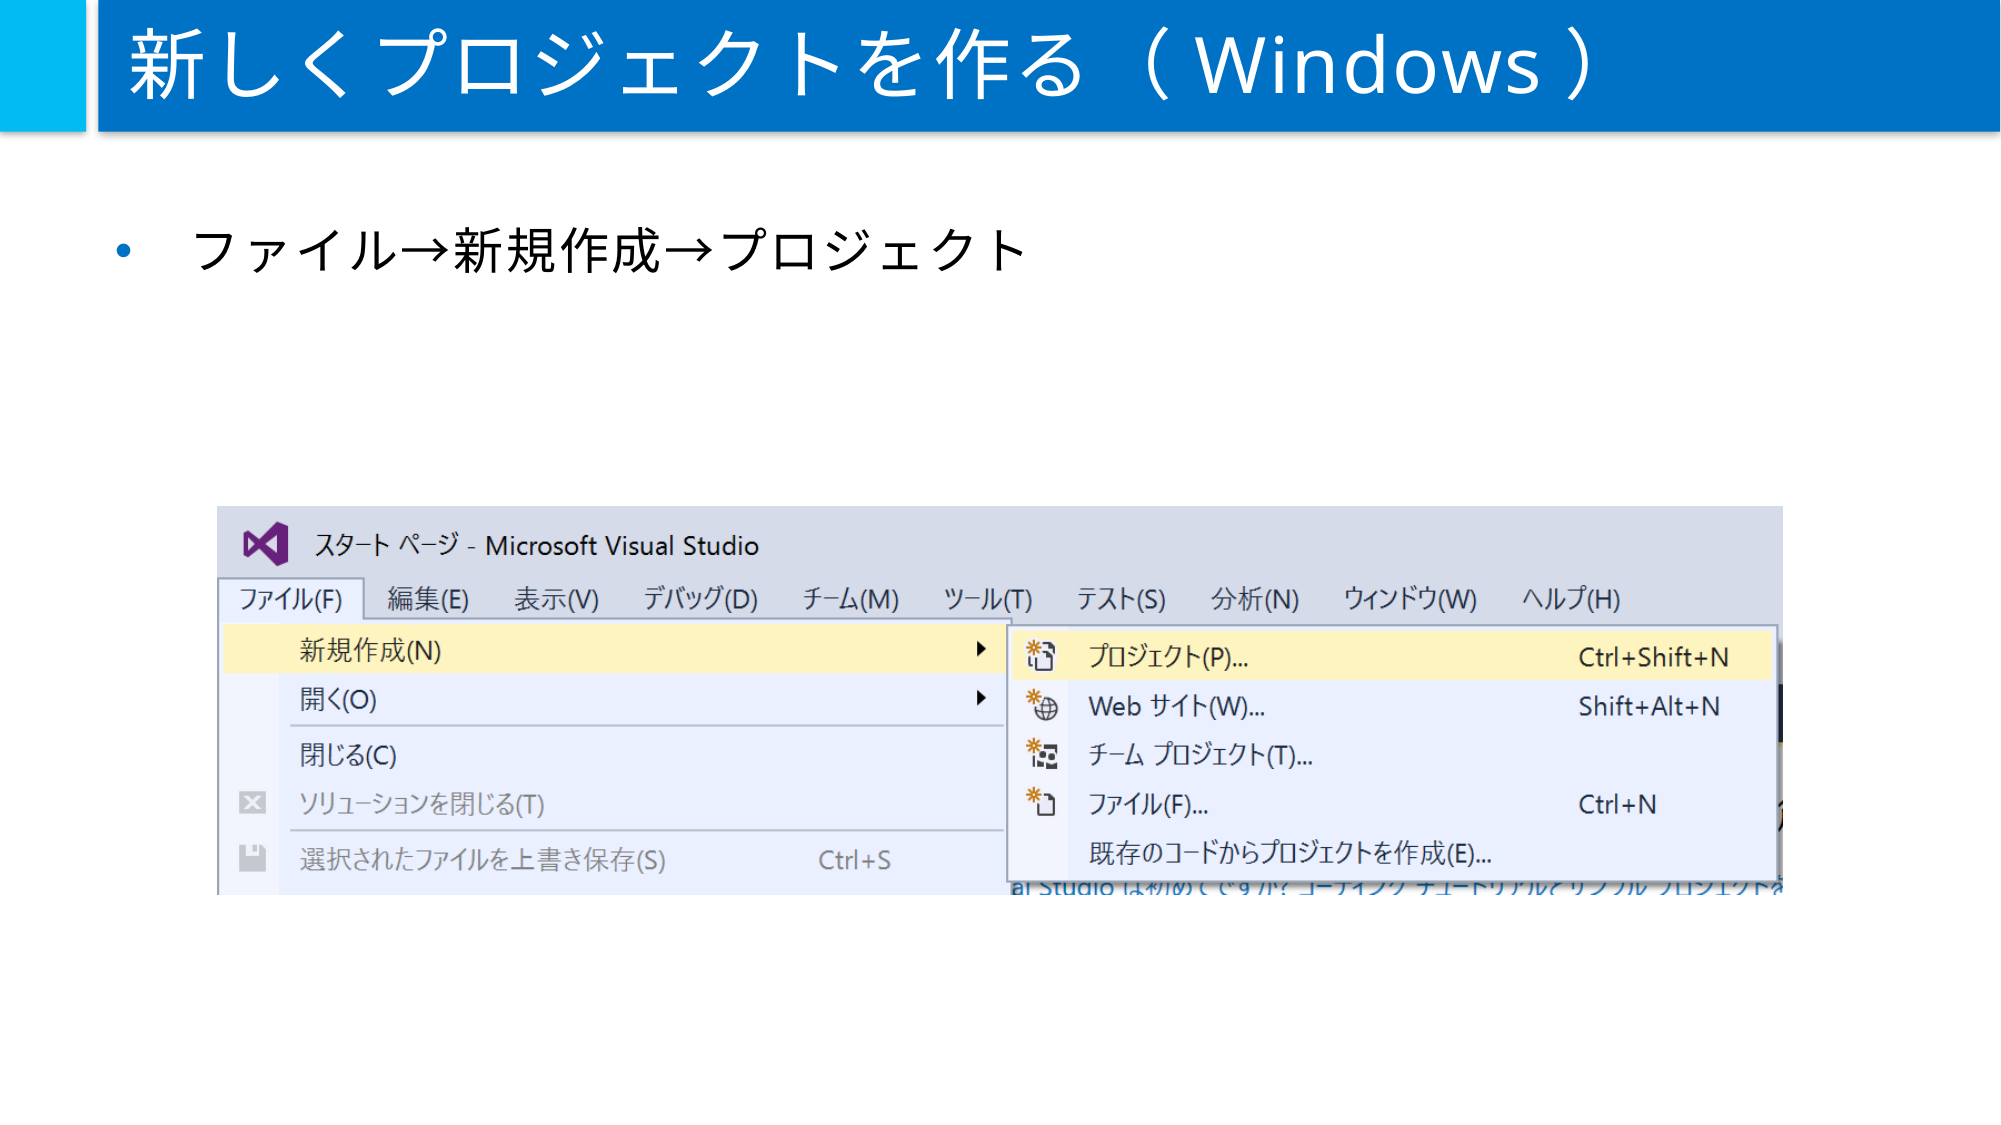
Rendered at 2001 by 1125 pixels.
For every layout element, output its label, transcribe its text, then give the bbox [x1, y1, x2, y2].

title 新しくプロジェクトを作る（Windows） [98, 0, 2000, 132]
list ファイル→新規作成→プロジェクト [99, 200, 1900, 1005]
picture [216, 506, 1784, 895]
